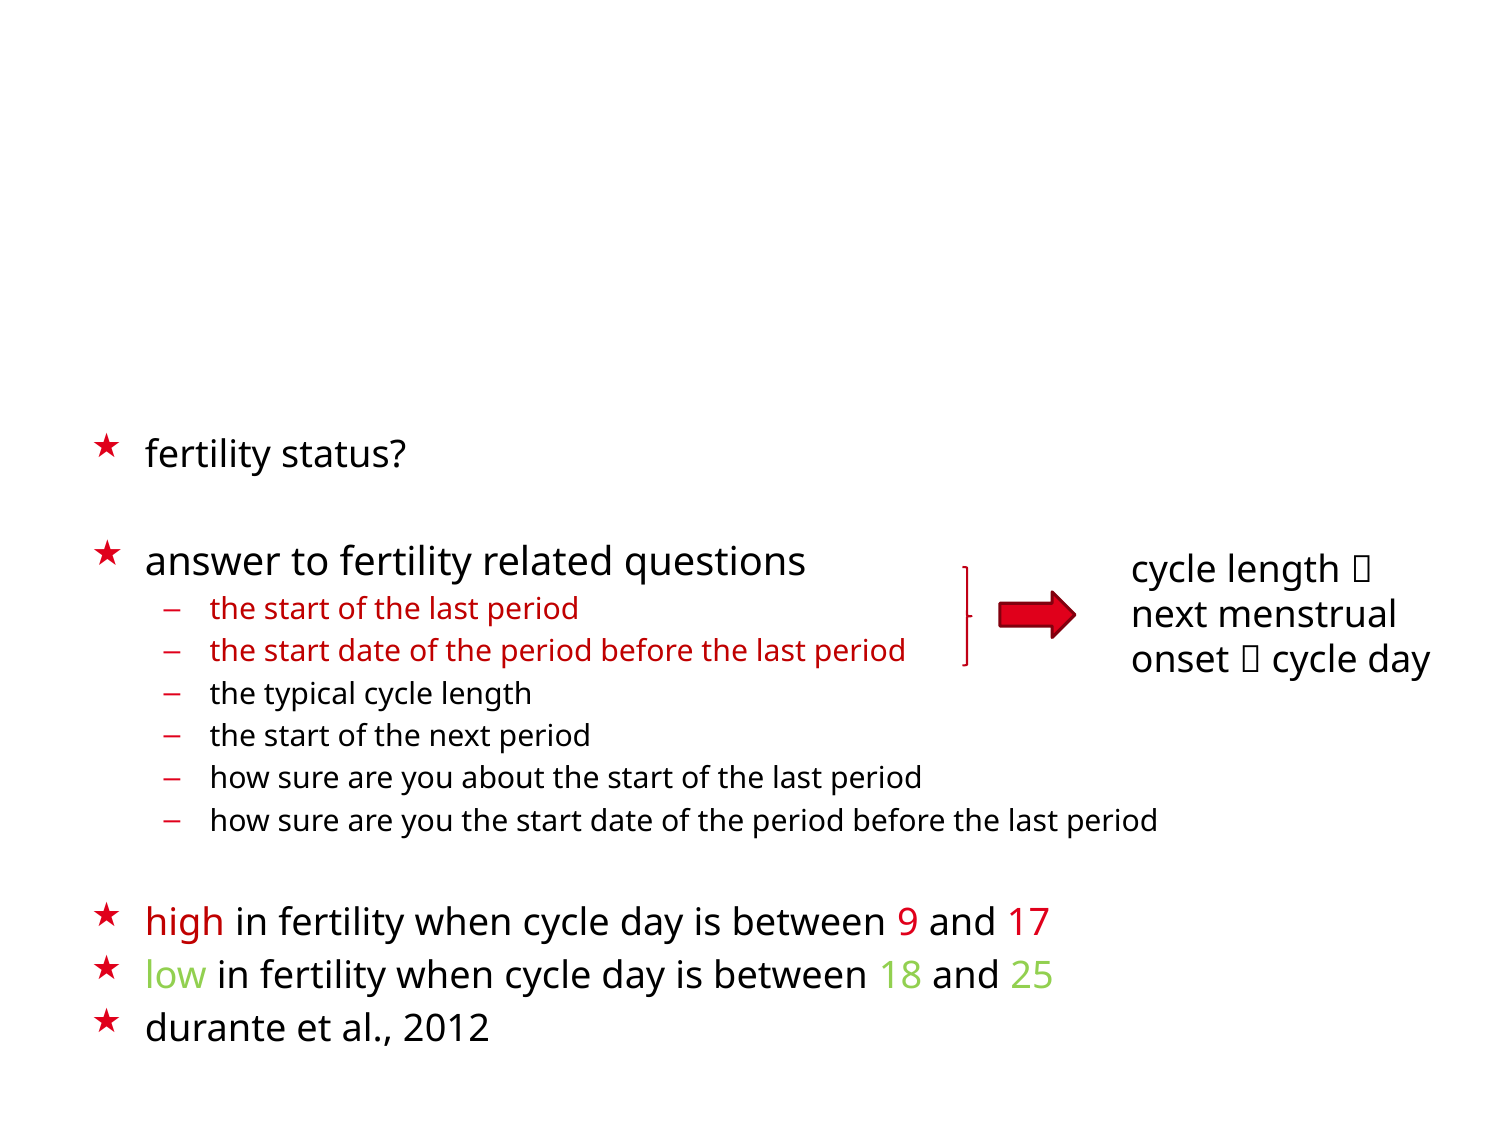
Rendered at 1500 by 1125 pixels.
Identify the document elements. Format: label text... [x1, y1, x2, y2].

list fertility status? answer to fertility related questions the start of the last period the start date of the period before the last period the typical cycle length the start of the next period how sure are you about the start of the last period how sure are you the start date of the period before the last period high in fertility when cycle day is between 9 and 17 low in fertility when cycle day is between 18 and 25 durante et al., 2012 [75, 262, 1425, 1063]
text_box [999, 536, 1473, 690]
text_box [962, 565, 973, 667]
